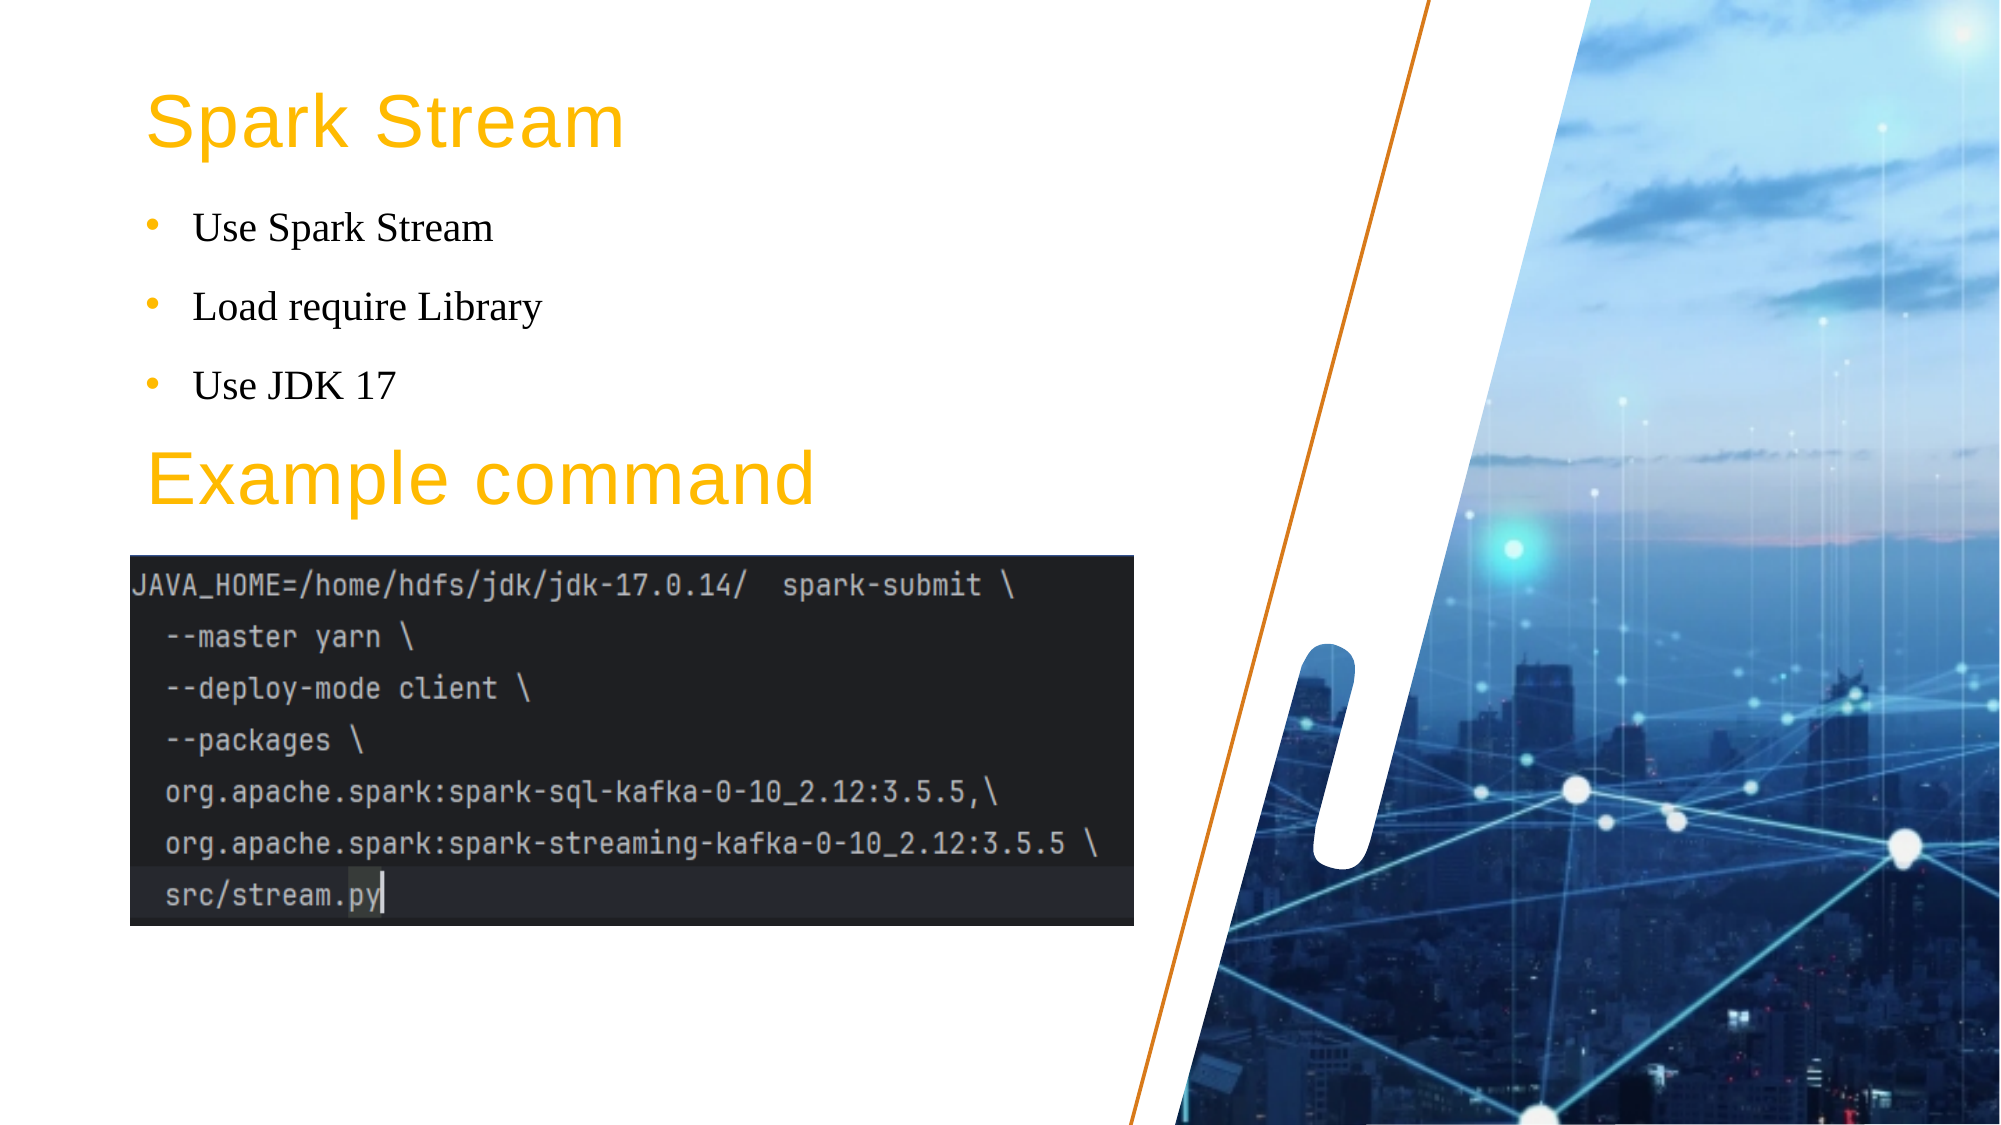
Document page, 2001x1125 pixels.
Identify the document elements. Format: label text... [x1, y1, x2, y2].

title Spark Stream [130, 52, 1171, 172]
text_box Example command [131, 409, 1171, 529]
text_box Use Spark Stream Load require Library Use JDK 17 [130, 192, 916, 436]
picture [130, 554, 1135, 926]
picture [1174, 0, 2000, 1125]
